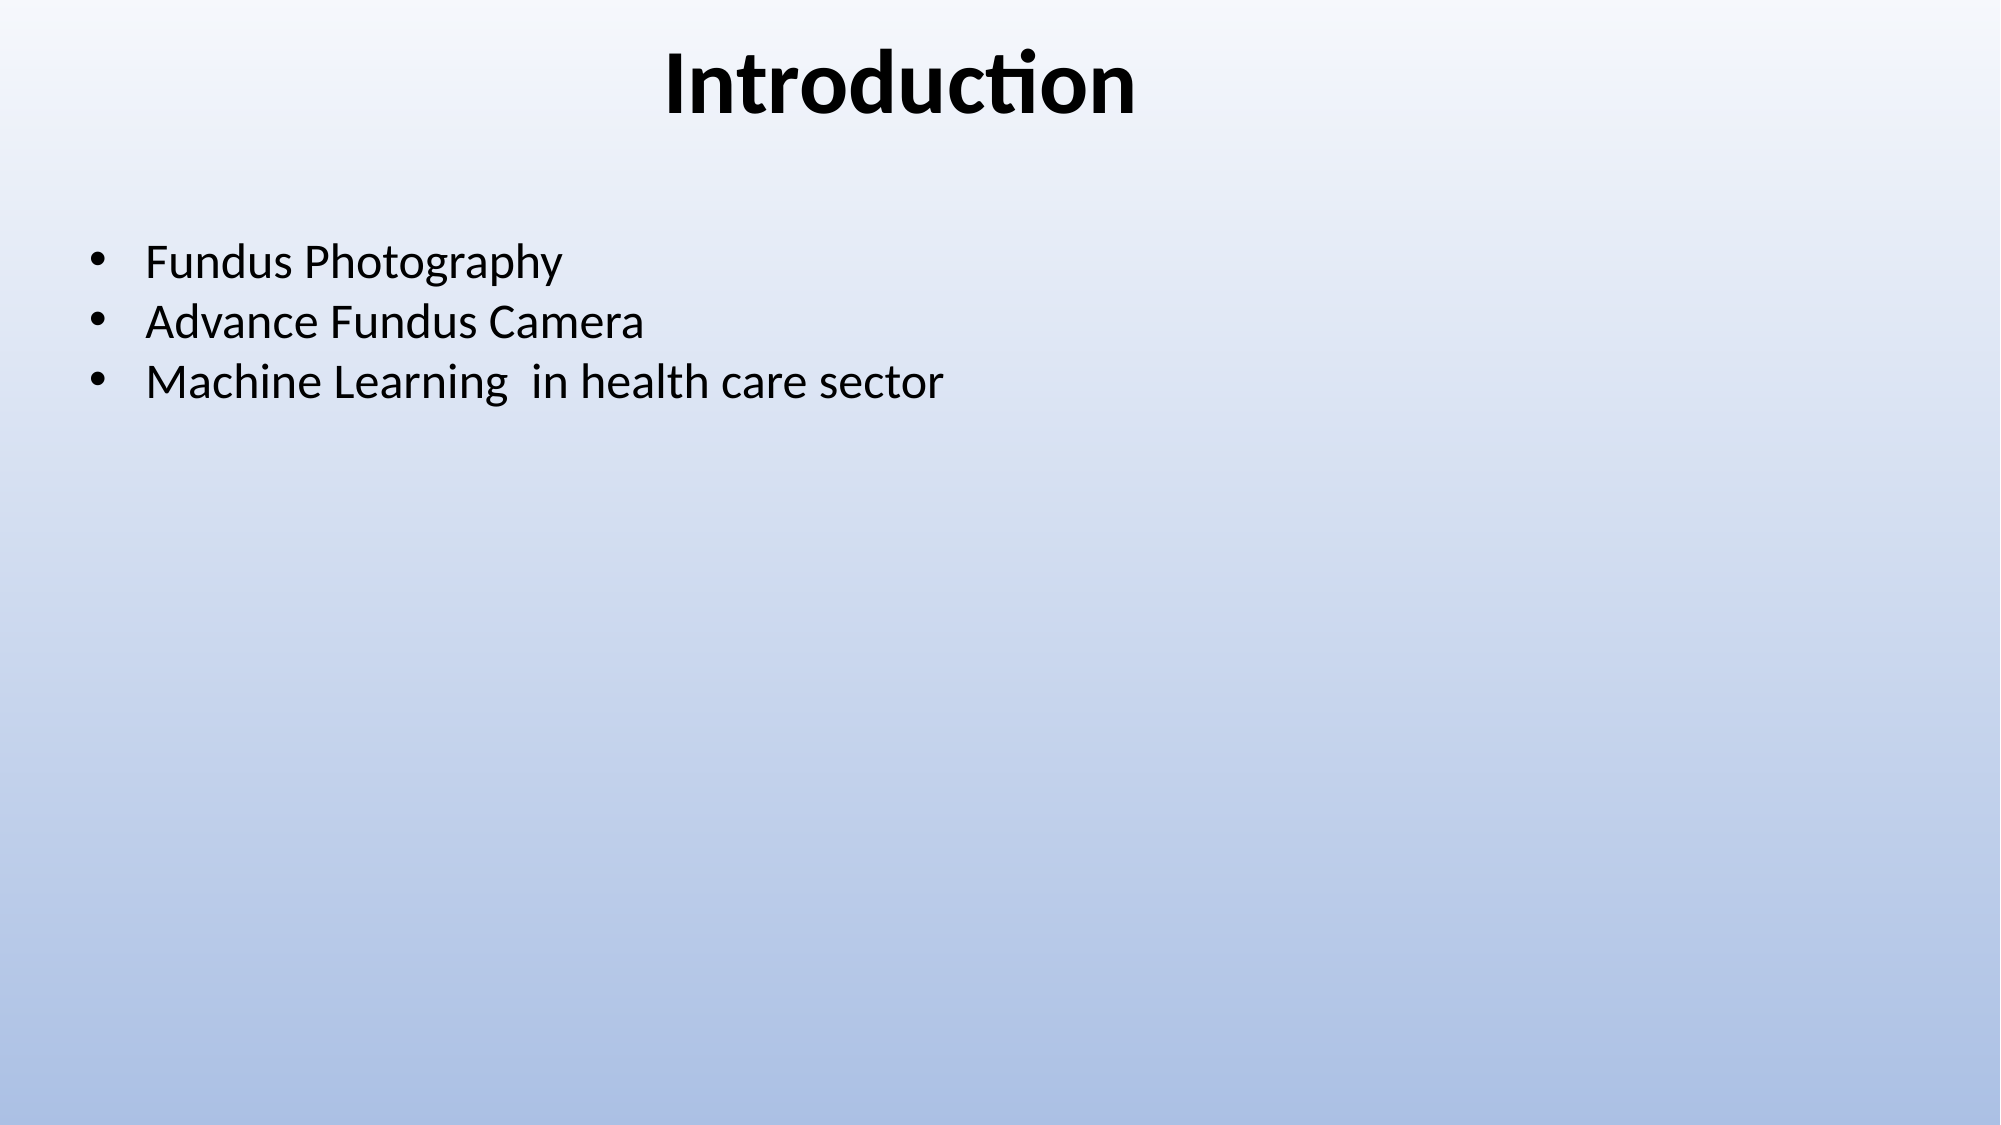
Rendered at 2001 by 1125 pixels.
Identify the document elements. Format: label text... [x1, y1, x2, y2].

text_box Introduction [648, 14, 1527, 140]
text_box Fundus Photography Advance Fundus Camera Machine Learning in health care sector [74, 220, 1829, 416]
